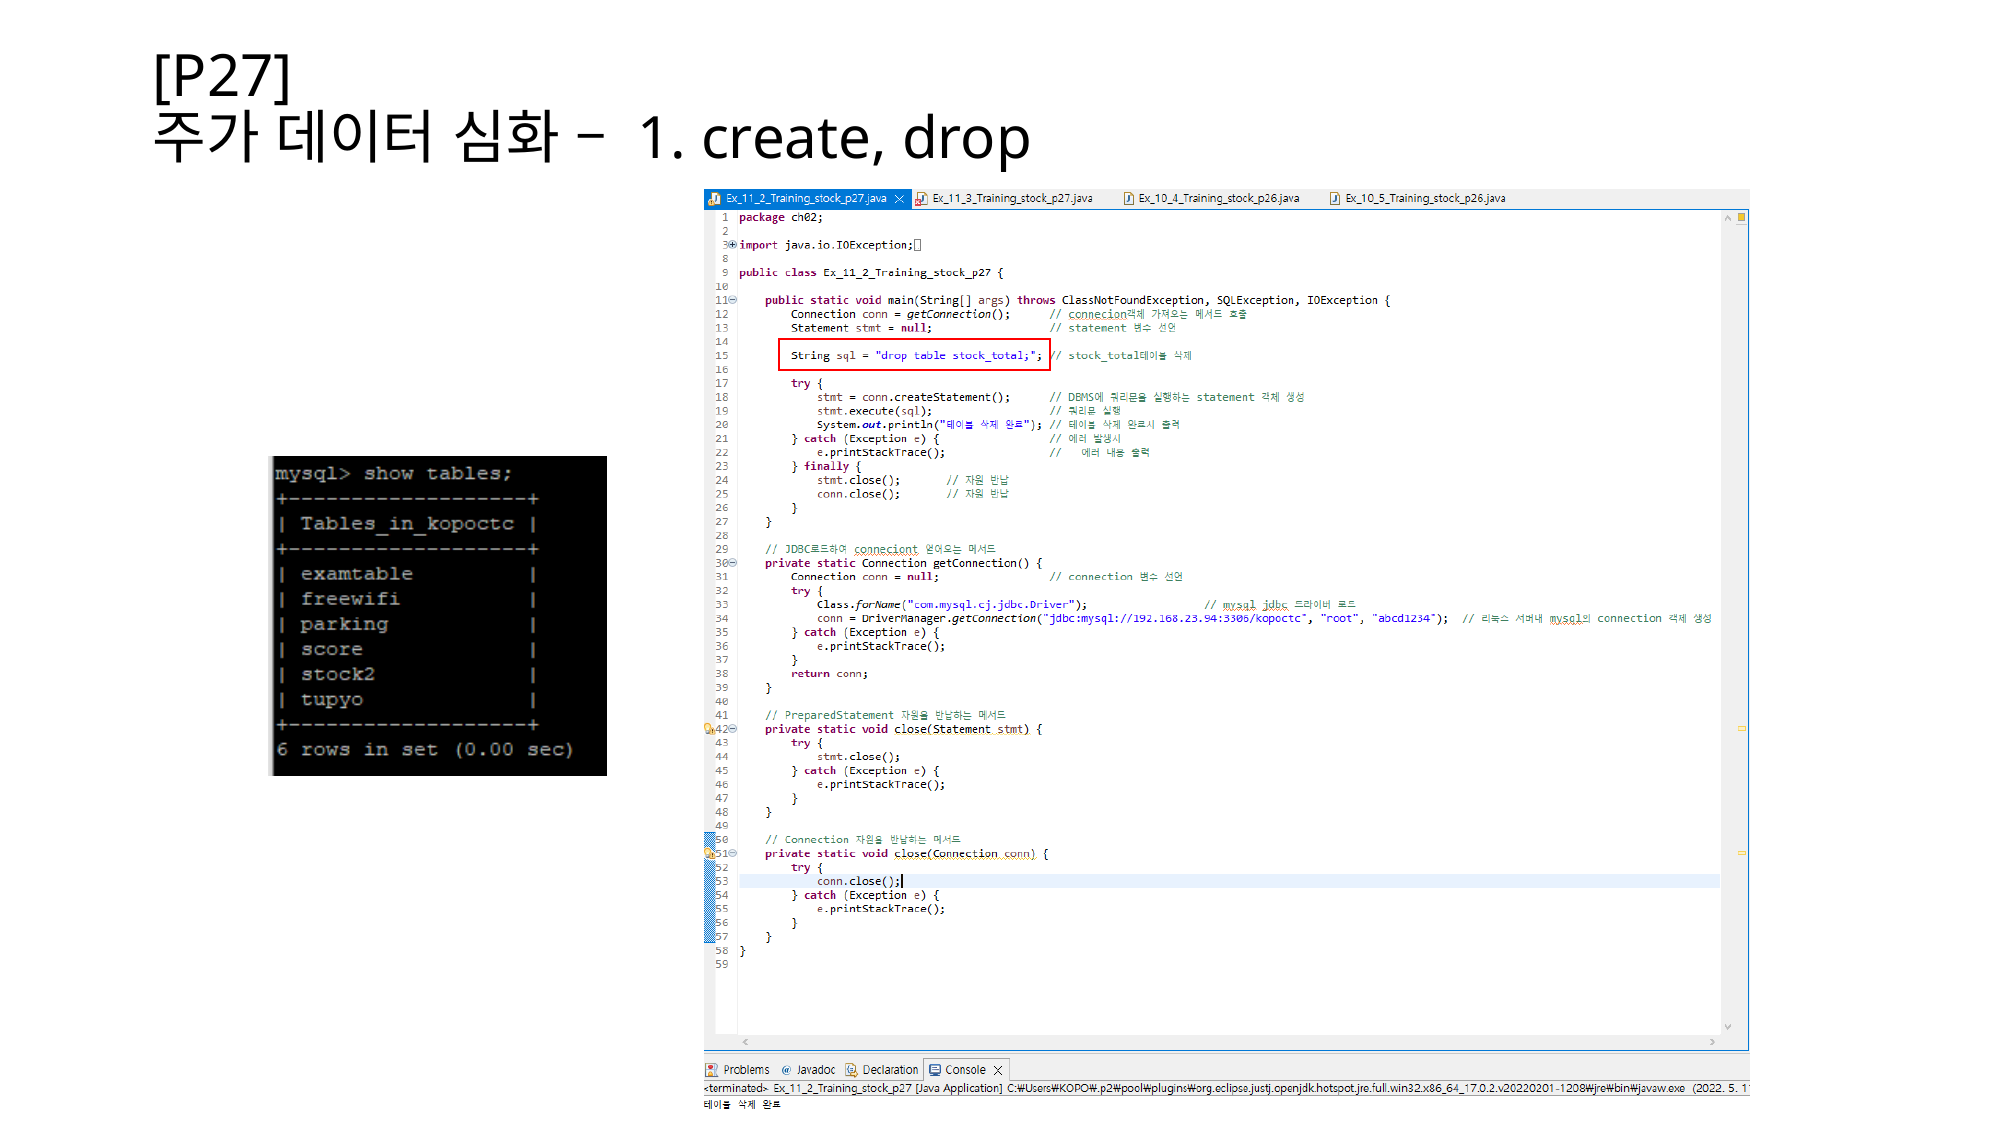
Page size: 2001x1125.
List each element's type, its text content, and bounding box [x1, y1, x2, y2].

picture [268, 456, 607, 776]
picture [704, 189, 1750, 1125]
text_box [P27] 주가 데이터 심화 – 1. create, drop [137, 0, 1863, 218]
